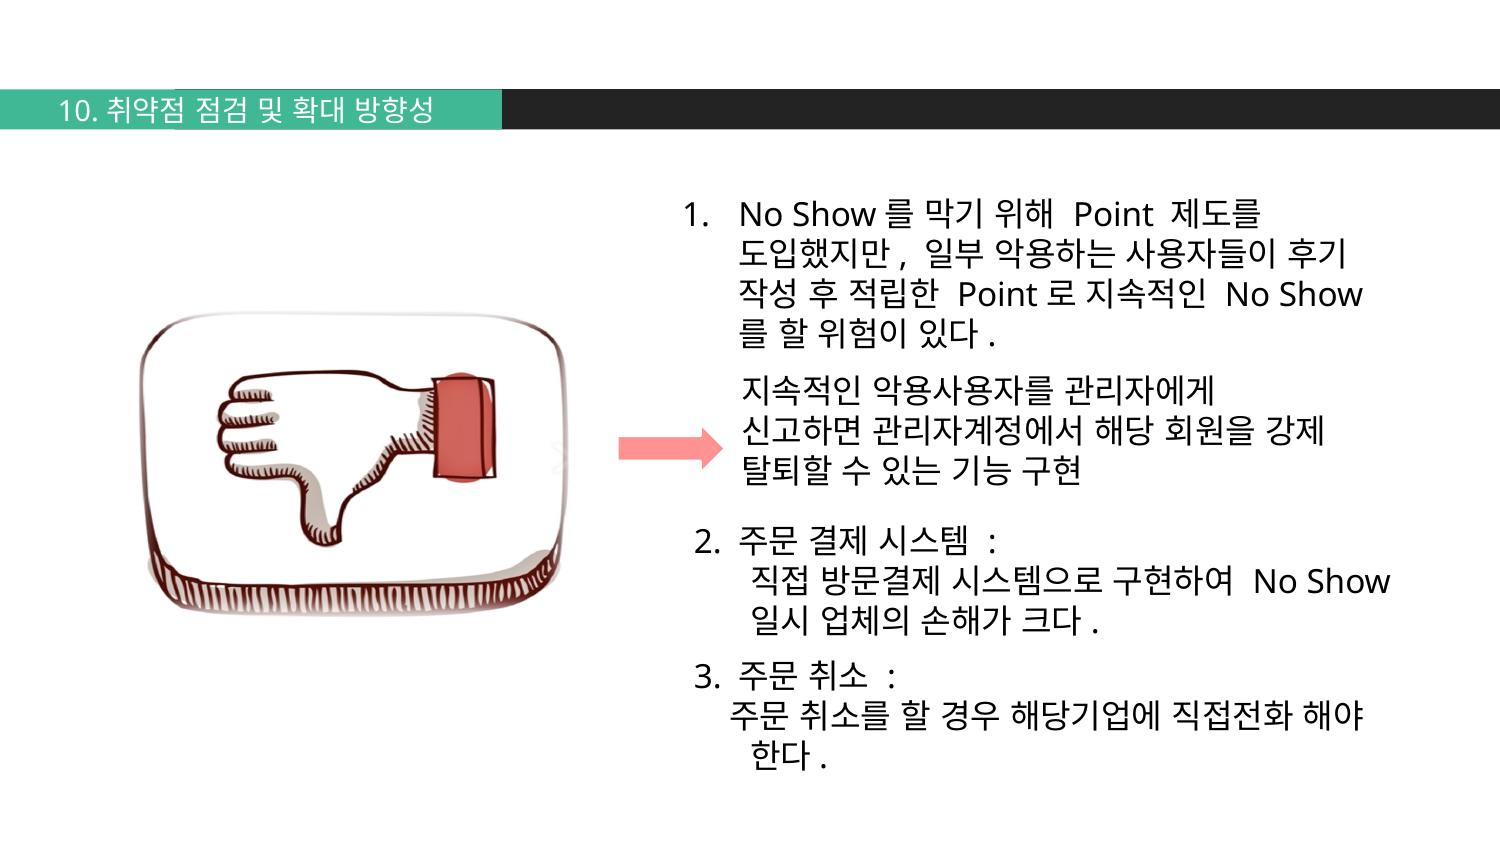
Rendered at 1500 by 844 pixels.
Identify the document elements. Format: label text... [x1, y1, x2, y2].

text_box 10.취약점 점검 및 확대 방향성 [0, 87, 504, 132]
text_box 지속적인 악용사용자를 관리자에게 신고하면 관리자계정에서 해당 회원을 강제 탈퇴할 수 있는 기능 구현 [726, 362, 1412, 498]
text_box [606, 419, 729, 477]
text_box [504, 87, 1500, 131]
text_box 2. 주문 결제 시스템 : 직접 방문결제 시스템으로 구현하여 No Show일시 업체의 손해가 크다. [679, 513, 1412, 648]
picture [123, 306, 579, 626]
text_box 3. 주문 취소 : 주문 취소를 할 경우 해당기업에 직접전화 해야 한다. [679, 648, 1412, 783]
text_box No Show를 막기 위해 Point 제도를 도입했지만, 일부 악용하는 사용자들이 후기 작성 후 적립한 Point로 지속적인 No Show를 할 위험이 있다. [667, 186, 1400, 361]
